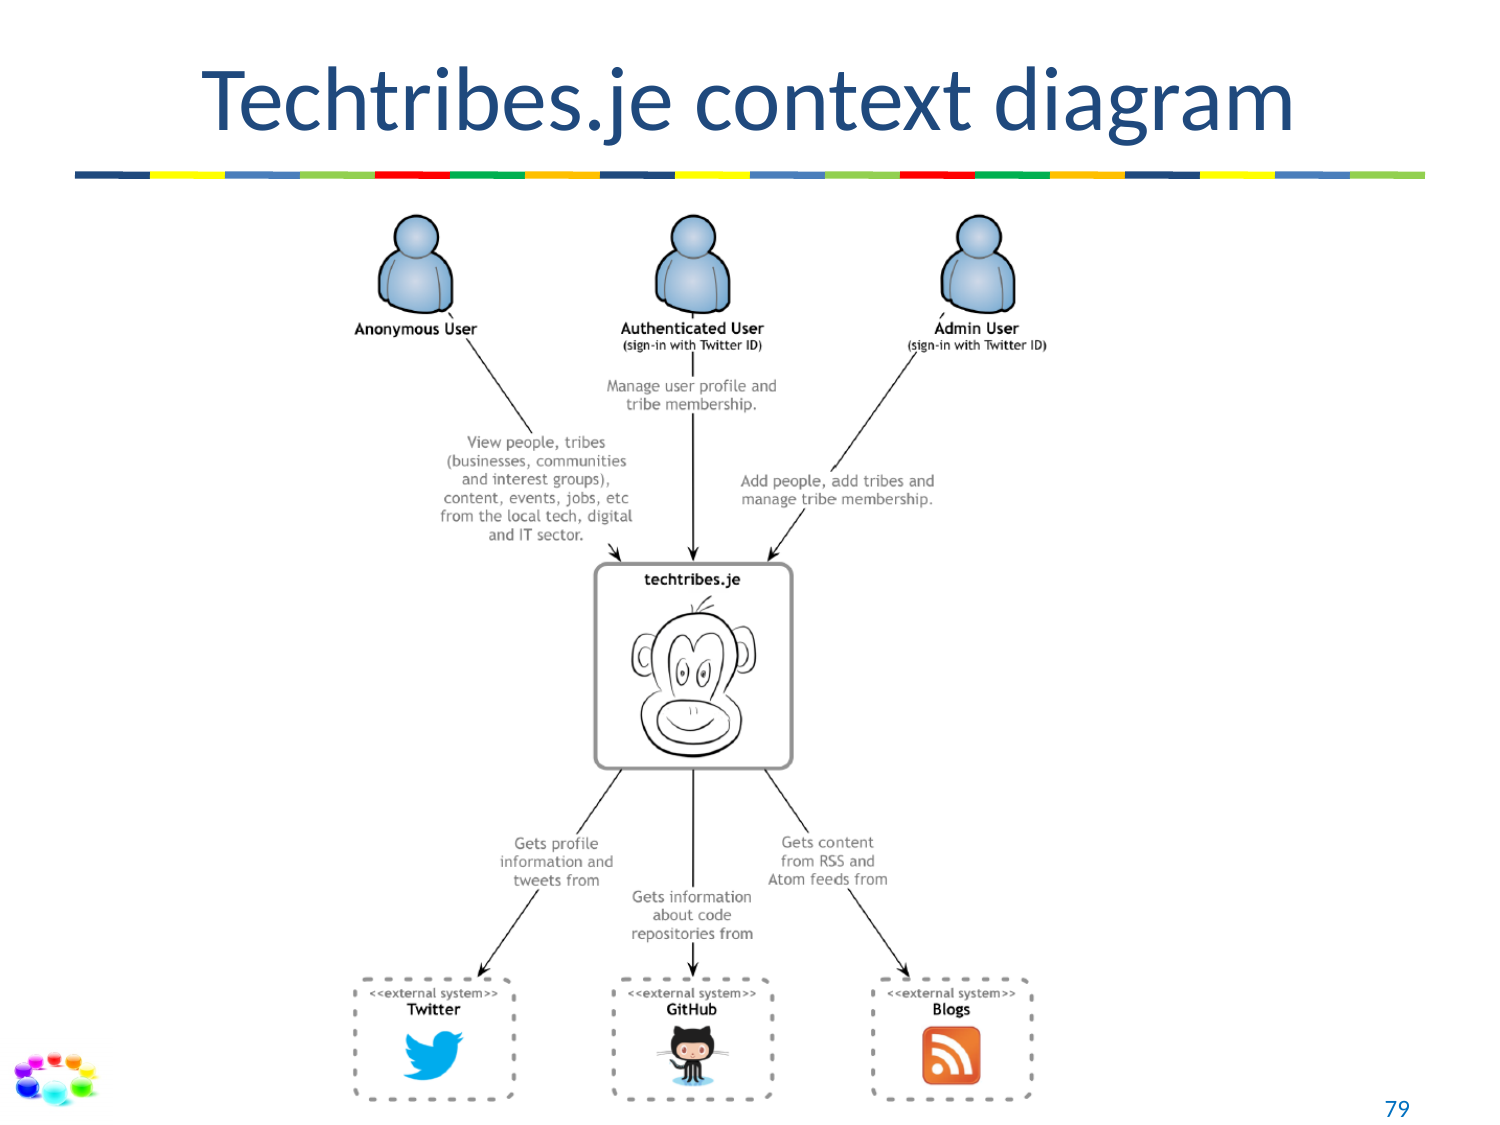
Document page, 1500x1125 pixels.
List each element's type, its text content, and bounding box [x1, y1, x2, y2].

slide_number 79 [1079, 1077, 1425, 1125]
picture [0, 1034, 113, 1125]
picture [301, 194, 1075, 1125]
title Techtribes.je context diagram [75, 24, 1425, 163]
